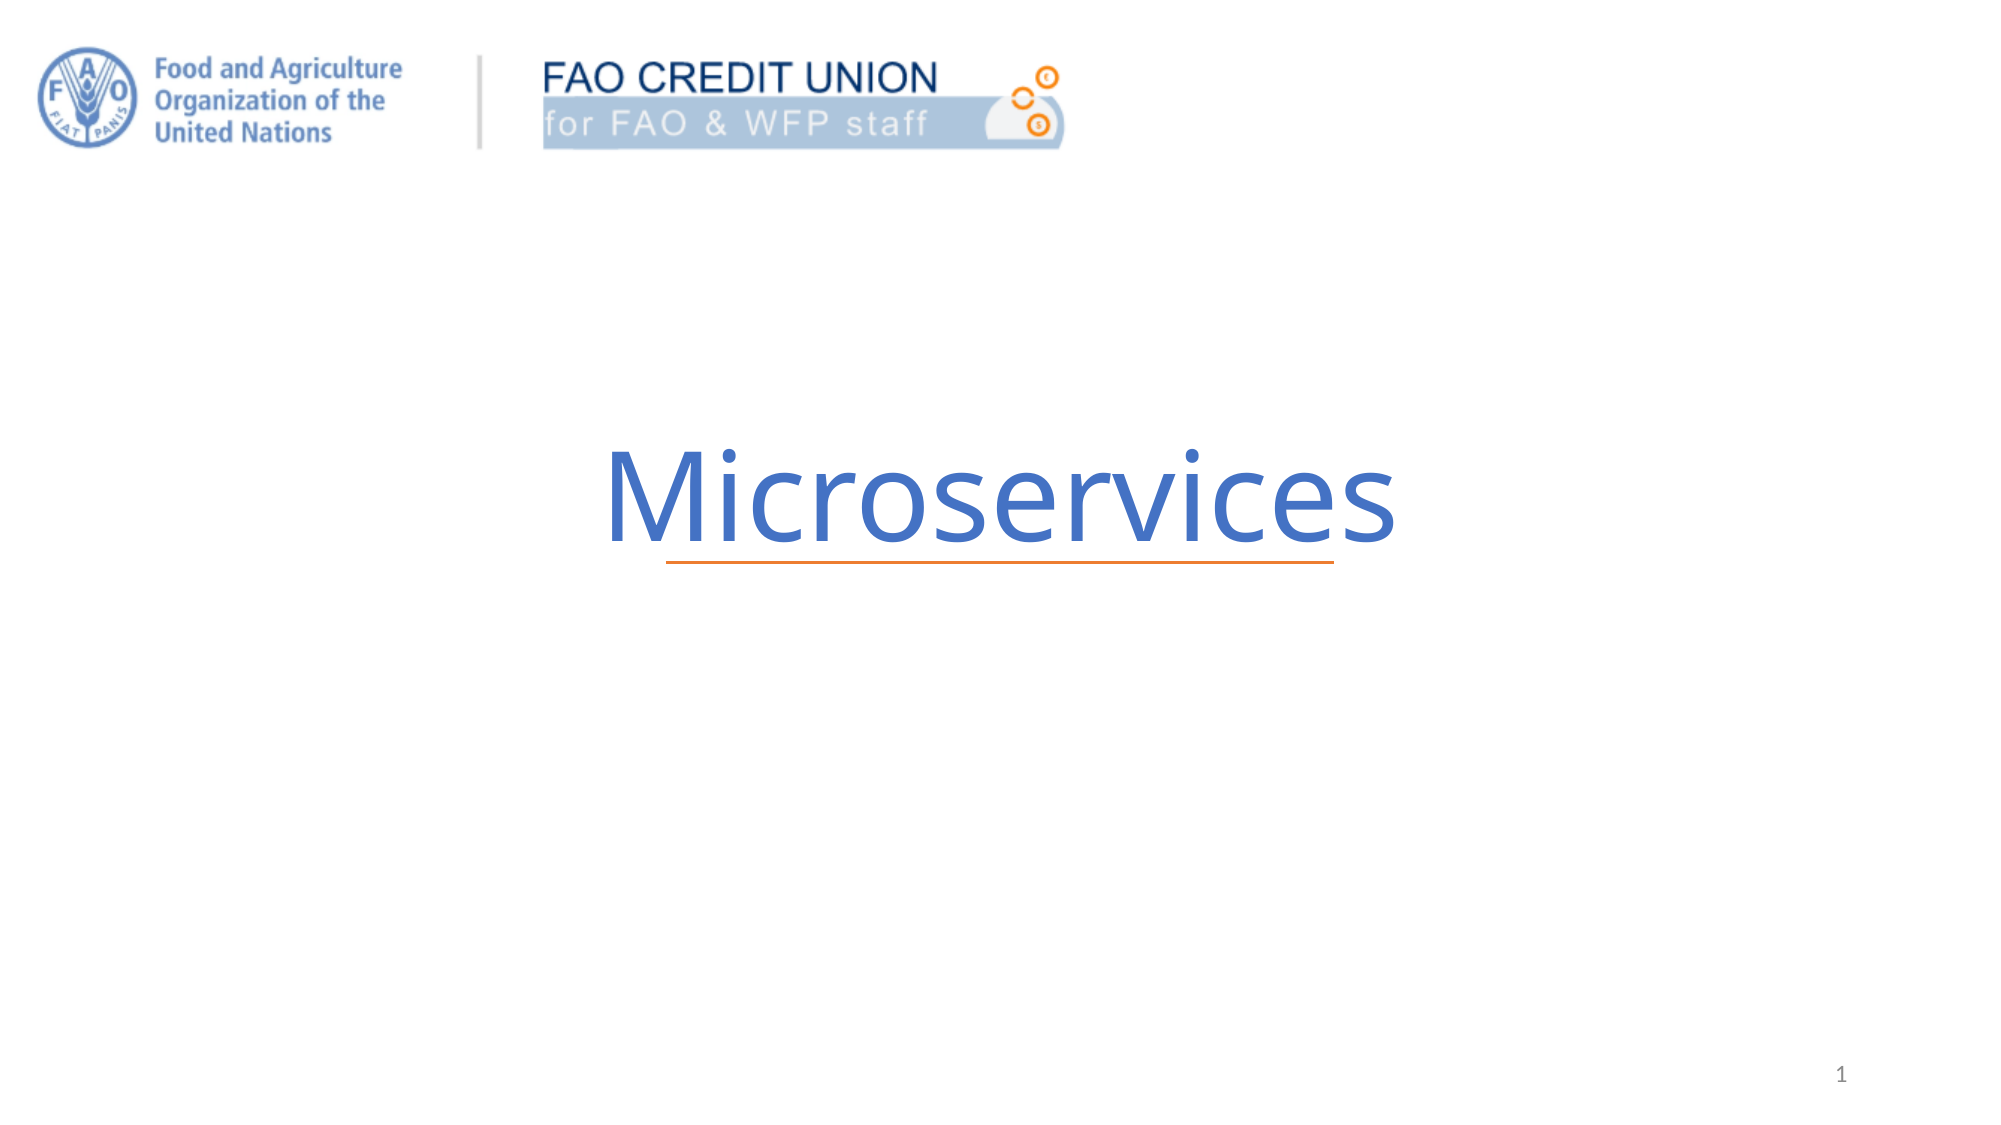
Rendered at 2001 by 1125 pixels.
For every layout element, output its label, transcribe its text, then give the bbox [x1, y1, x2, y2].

picture [26, 23, 1082, 177]
slide_number 1 [1412, 1042, 1863, 1103]
title Microservices [249, 184, 1750, 576]
